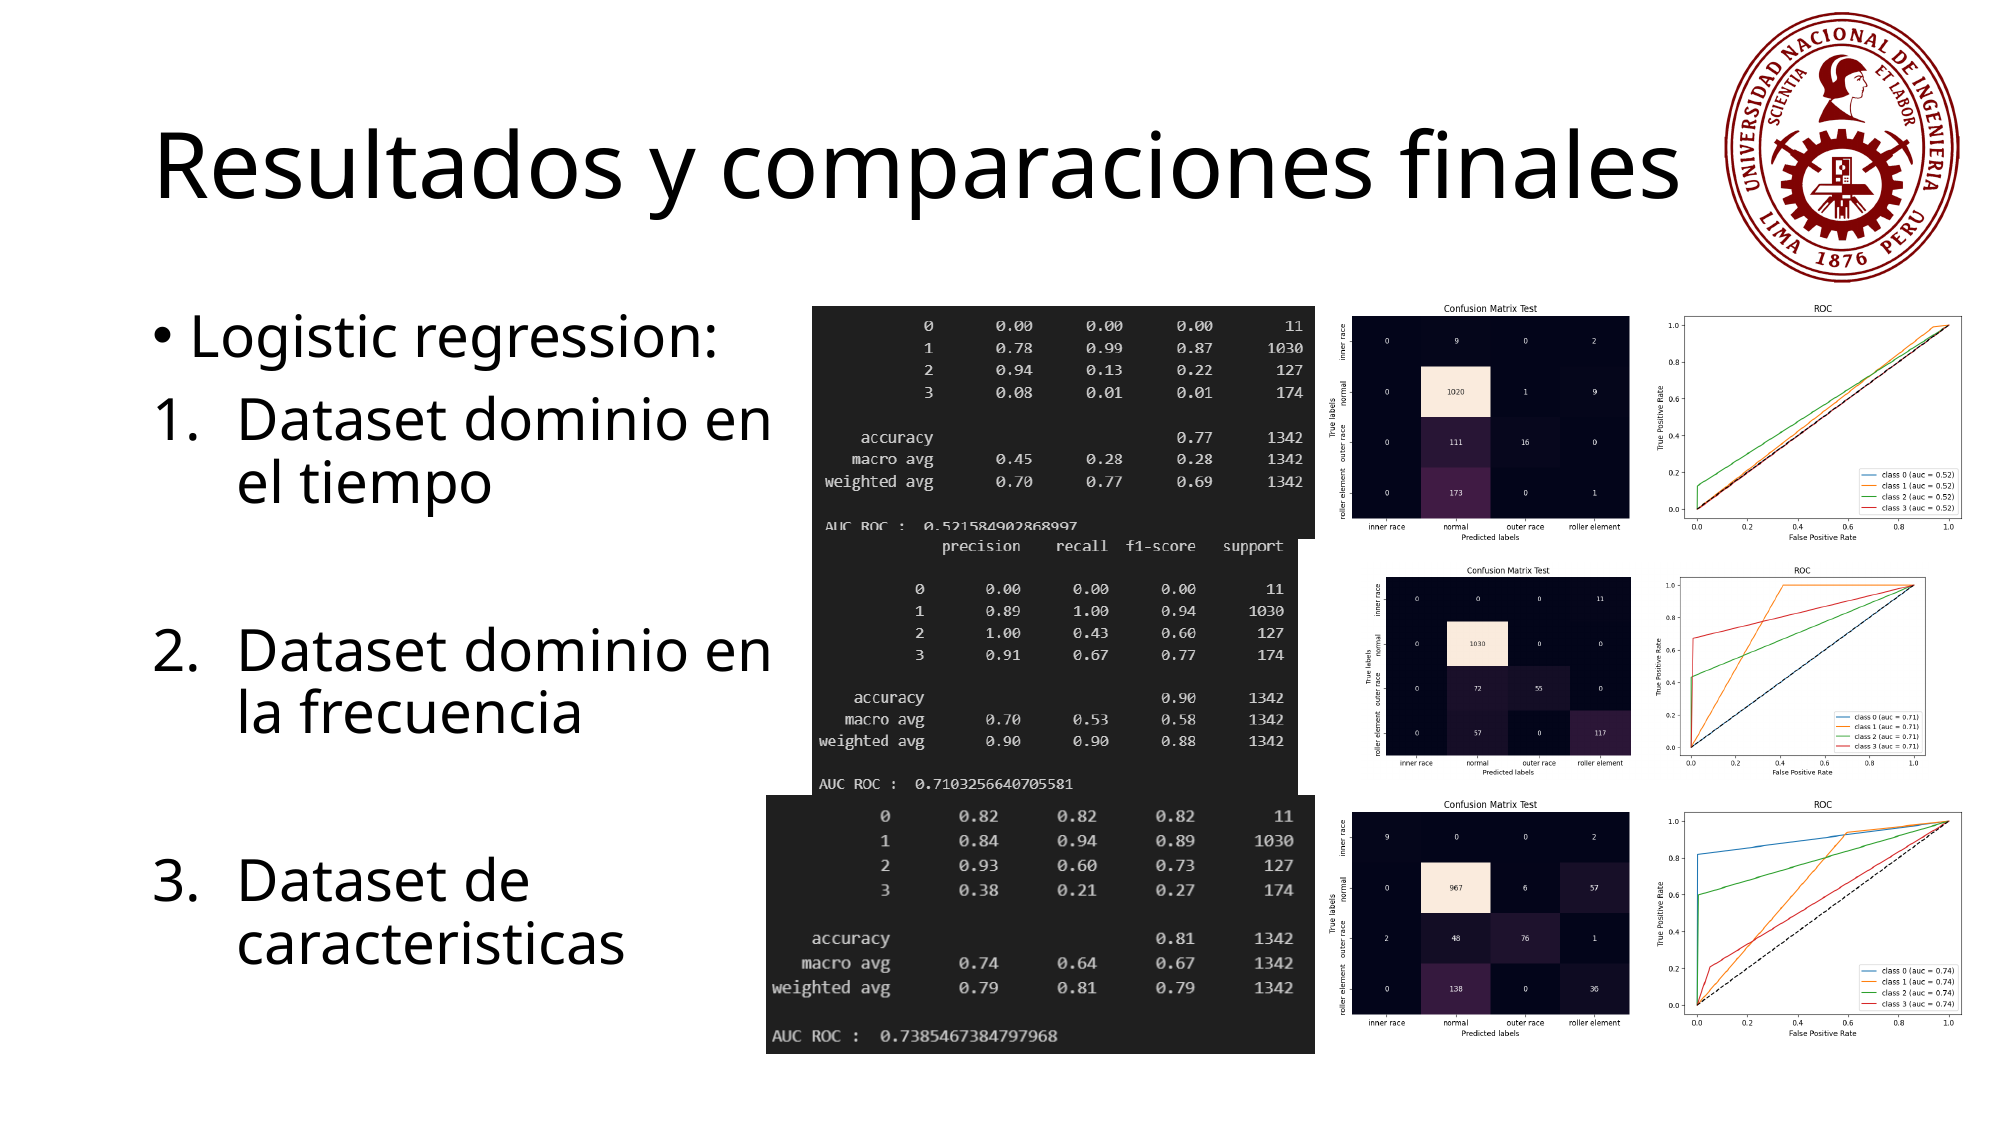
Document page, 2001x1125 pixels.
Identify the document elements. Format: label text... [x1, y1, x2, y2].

picture [766, 305, 1316, 1054]
list Logistic regression: Dataset dominio en el tiempo Dataset dominio en la frecuencia Dataset de caracteristicas [137, 299, 804, 1014]
picture [1323, 795, 1967, 1043]
picture [1361, 561, 1929, 781]
picture [1714, 3, 1967, 289]
picture [1323, 298, 1967, 547]
title Resultados y comparaciones finales [137, 59, 1714, 278]
